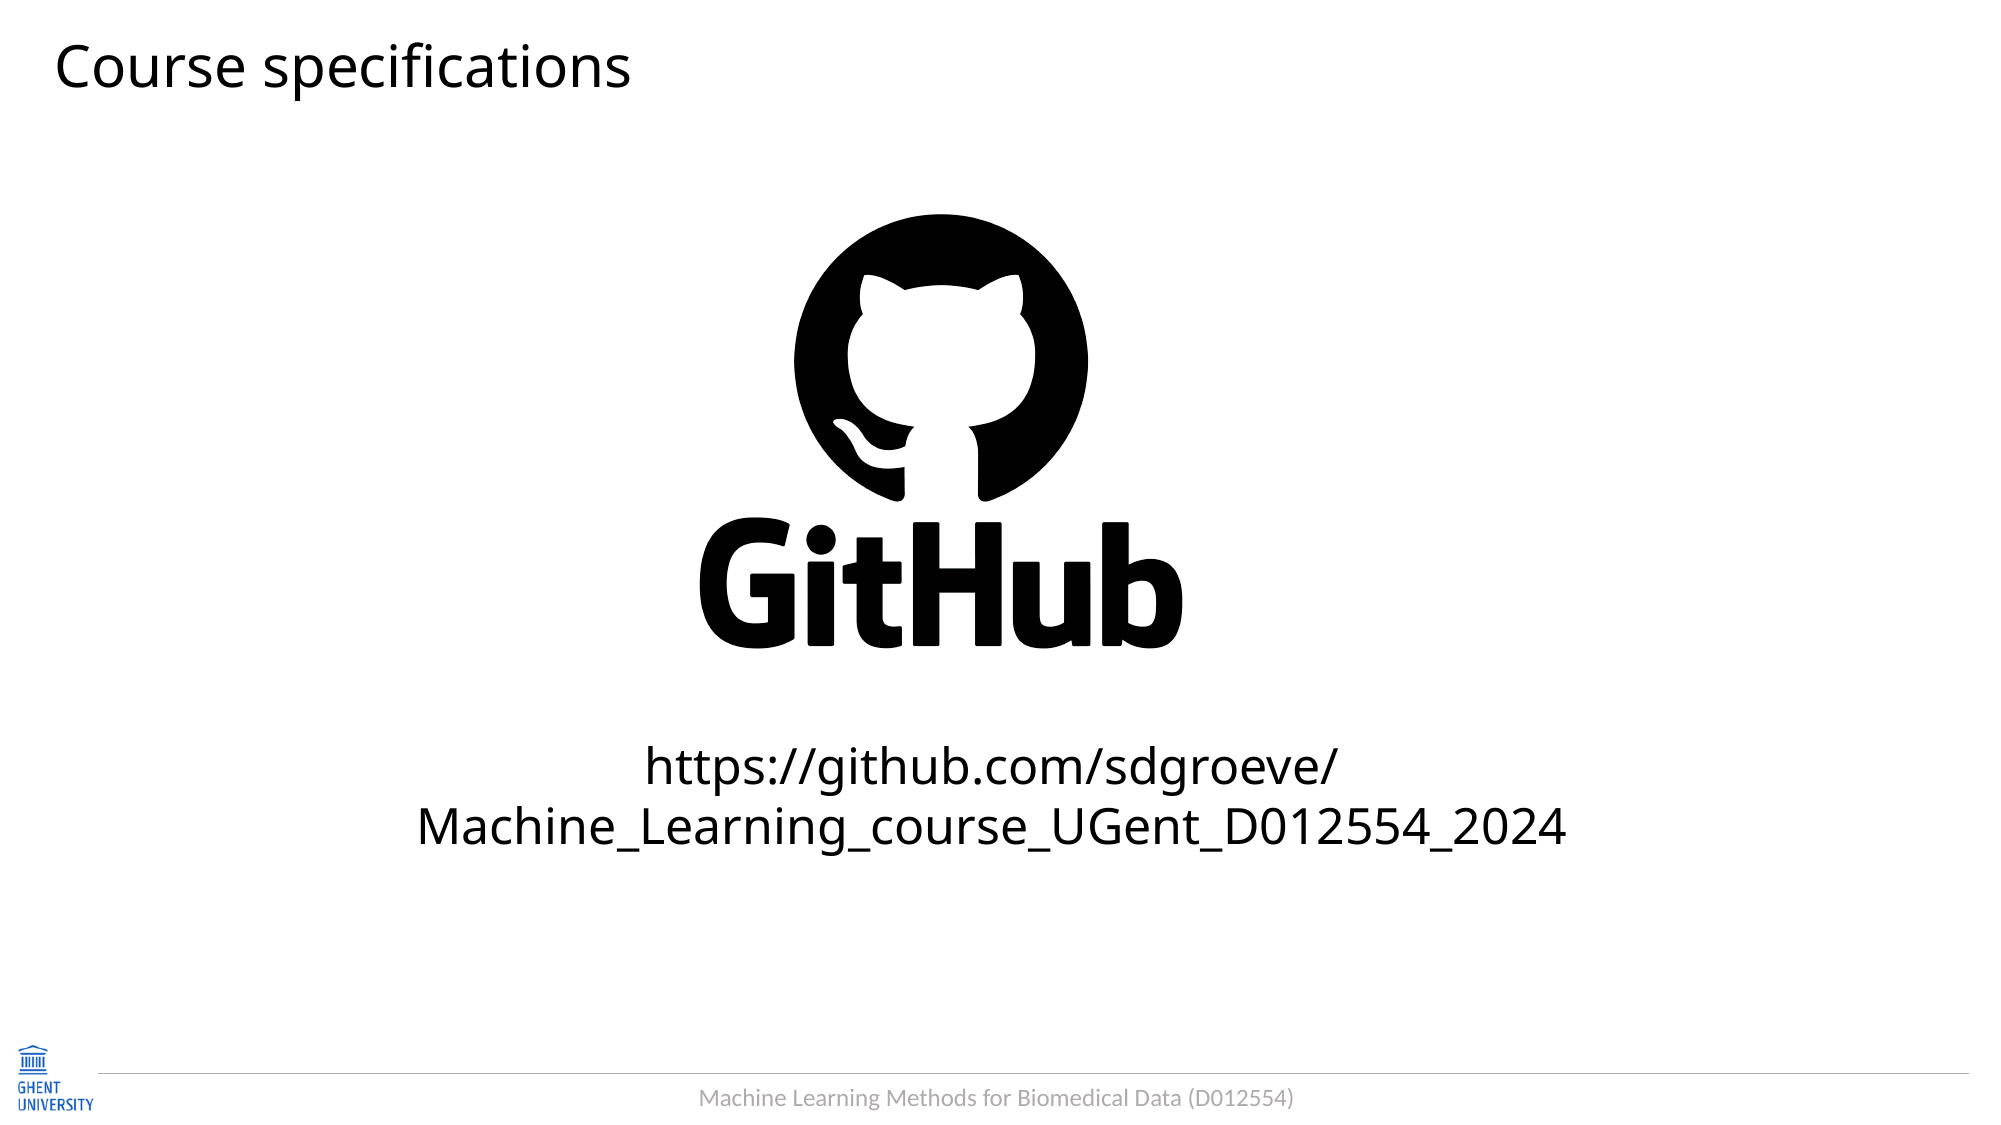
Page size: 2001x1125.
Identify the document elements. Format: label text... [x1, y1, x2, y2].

text_box Course specifications [39, 21, 1967, 107]
picture [10, 1031, 101, 1118]
picture [544, 207, 1338, 655]
text_box https://github.com/sdgroeve/Machine_Learning_course_UGent_D012554_2024 [98, 186, 1886, 862]
text_box Machine Learning Methods for Biomedical Data (D012554) [10, 1074, 1990, 1120]
